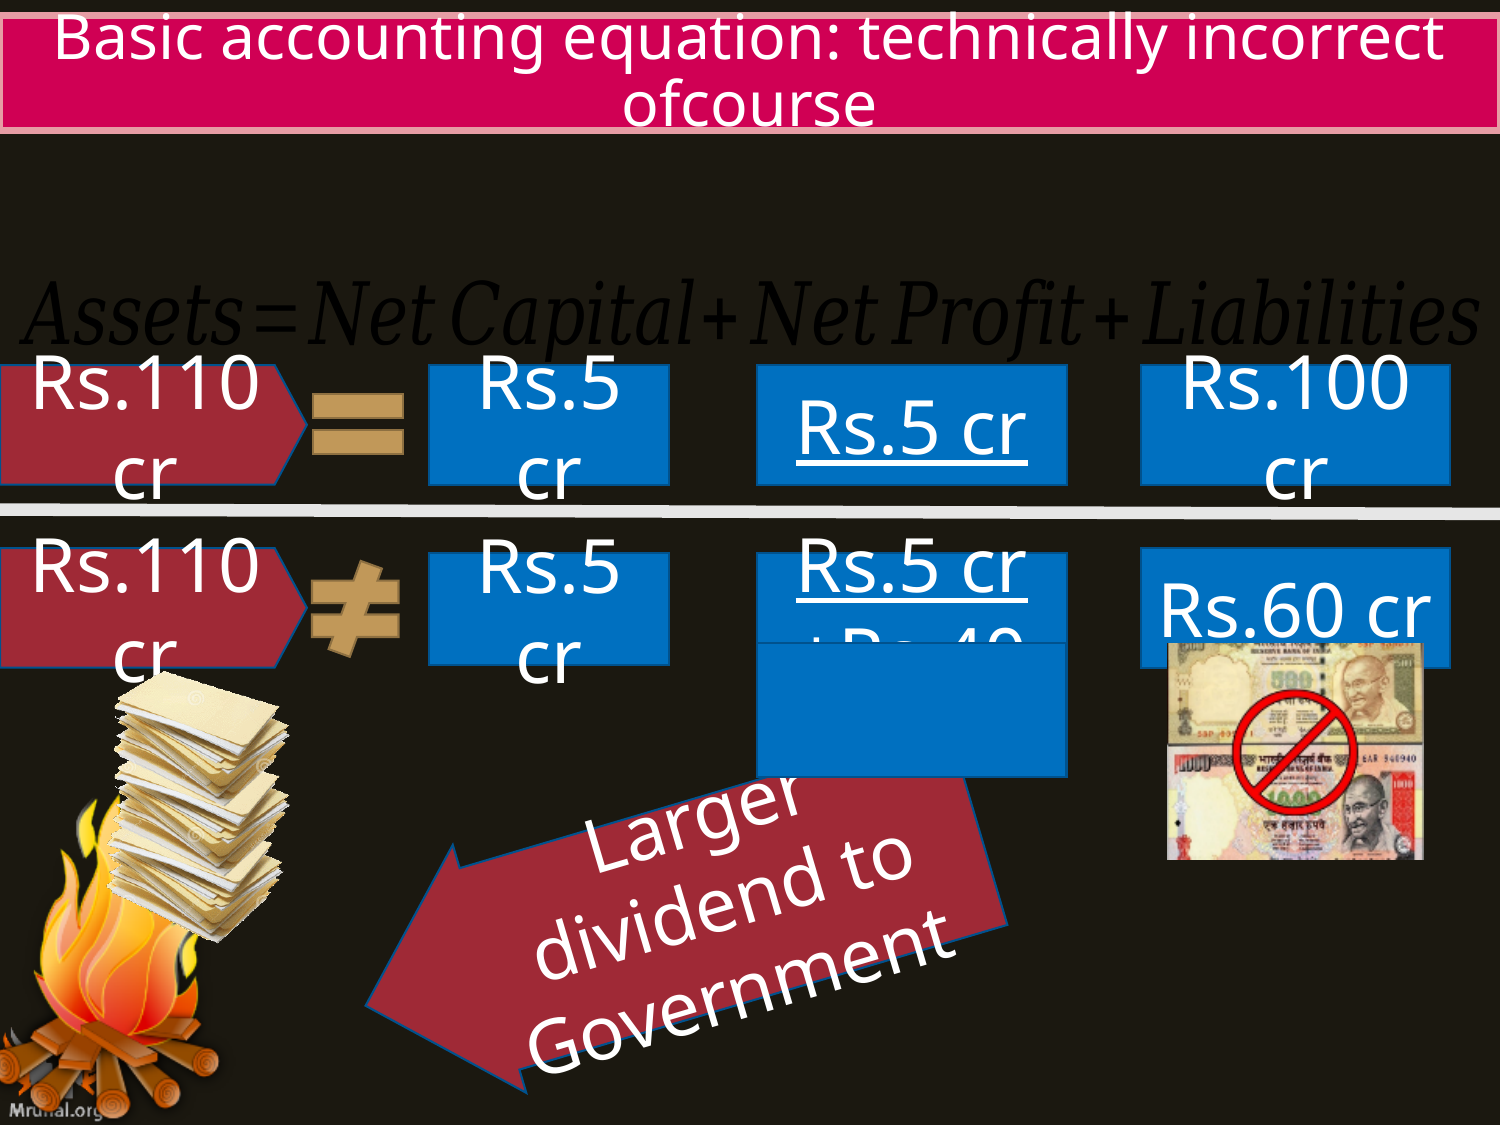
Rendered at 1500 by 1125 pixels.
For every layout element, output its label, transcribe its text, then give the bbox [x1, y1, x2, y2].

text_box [0, 509, 1500, 514]
text_box Rs.60 cr [1140, 547, 1451, 669]
text_box [312, 393, 404, 419]
text_box Rs.100 cr [1140, 364, 1451, 486]
text_box Larger dividend to Government [364, 778, 1009, 1095]
picture [1167, 643, 1425, 860]
text_box Rs.110 cr [0, 364, 309, 486]
text_box Rs.110 cr [0, 547, 309, 669]
text_box Rs.5 cr [428, 364, 670, 486]
picture [0, 663, 297, 1125]
text_box [310, 559, 400, 659]
title Basic accounting equation: technically incorrect ofcourse [0, 12, 1500, 134]
text_box [756, 642, 1068, 778]
text_box Rs.5 cr [756, 364, 1068, 486]
text_box Rs.5 cr [428, 552, 670, 666]
text_box [312, 429, 404, 455]
text_box Rs.5 cr +Rs.40 cr [756, 552, 1068, 642]
